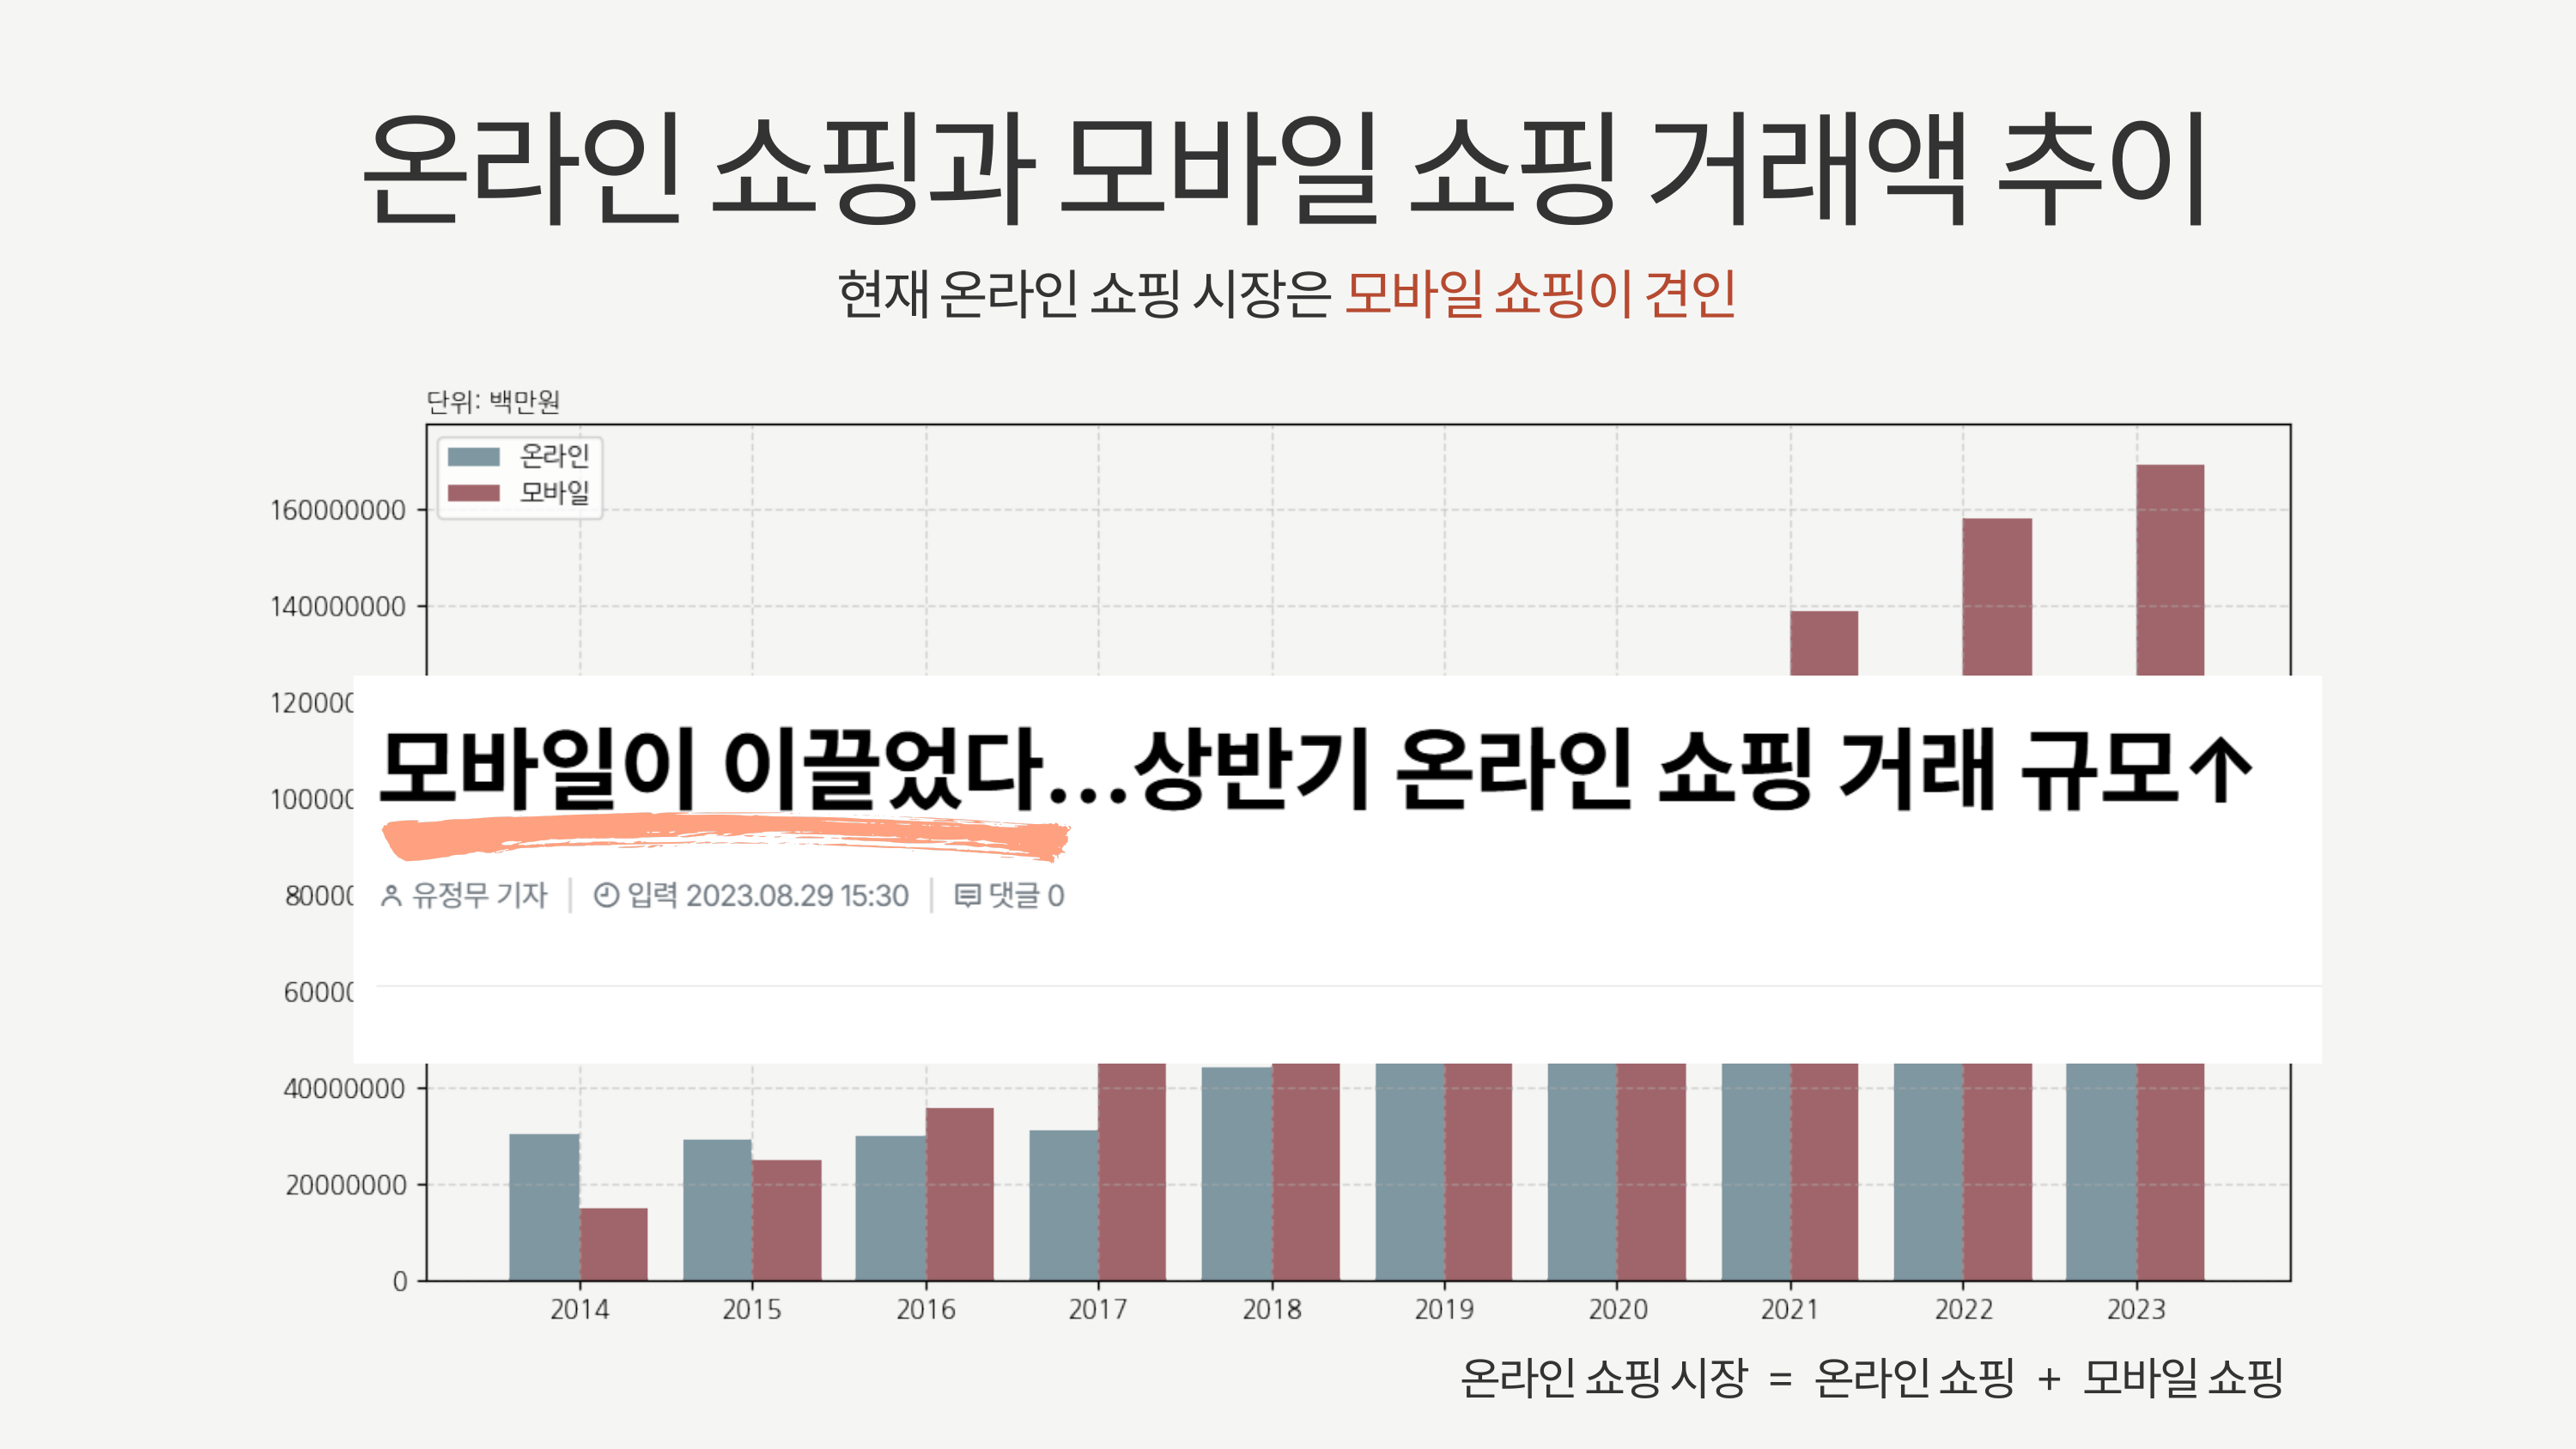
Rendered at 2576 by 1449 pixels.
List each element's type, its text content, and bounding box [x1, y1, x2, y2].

text_box [353, 676, 2323, 1064]
text_box 온라인 쇼핑 시장 = 온라인 쇼핑 + 모바일 쇼핑 [585, 1350, 2576, 1449]
text_box [381, 812, 1072, 864]
text_box [219, 331, 2357, 1397]
text_box 현재 온라인 쇼핑 시장은 모바일 쇼핑이 견인 [0, 260, 2576, 325]
text_box 온라인 쇼핑과 모바일 쇼핑 거래액 추이 [0, 90, 2576, 241]
